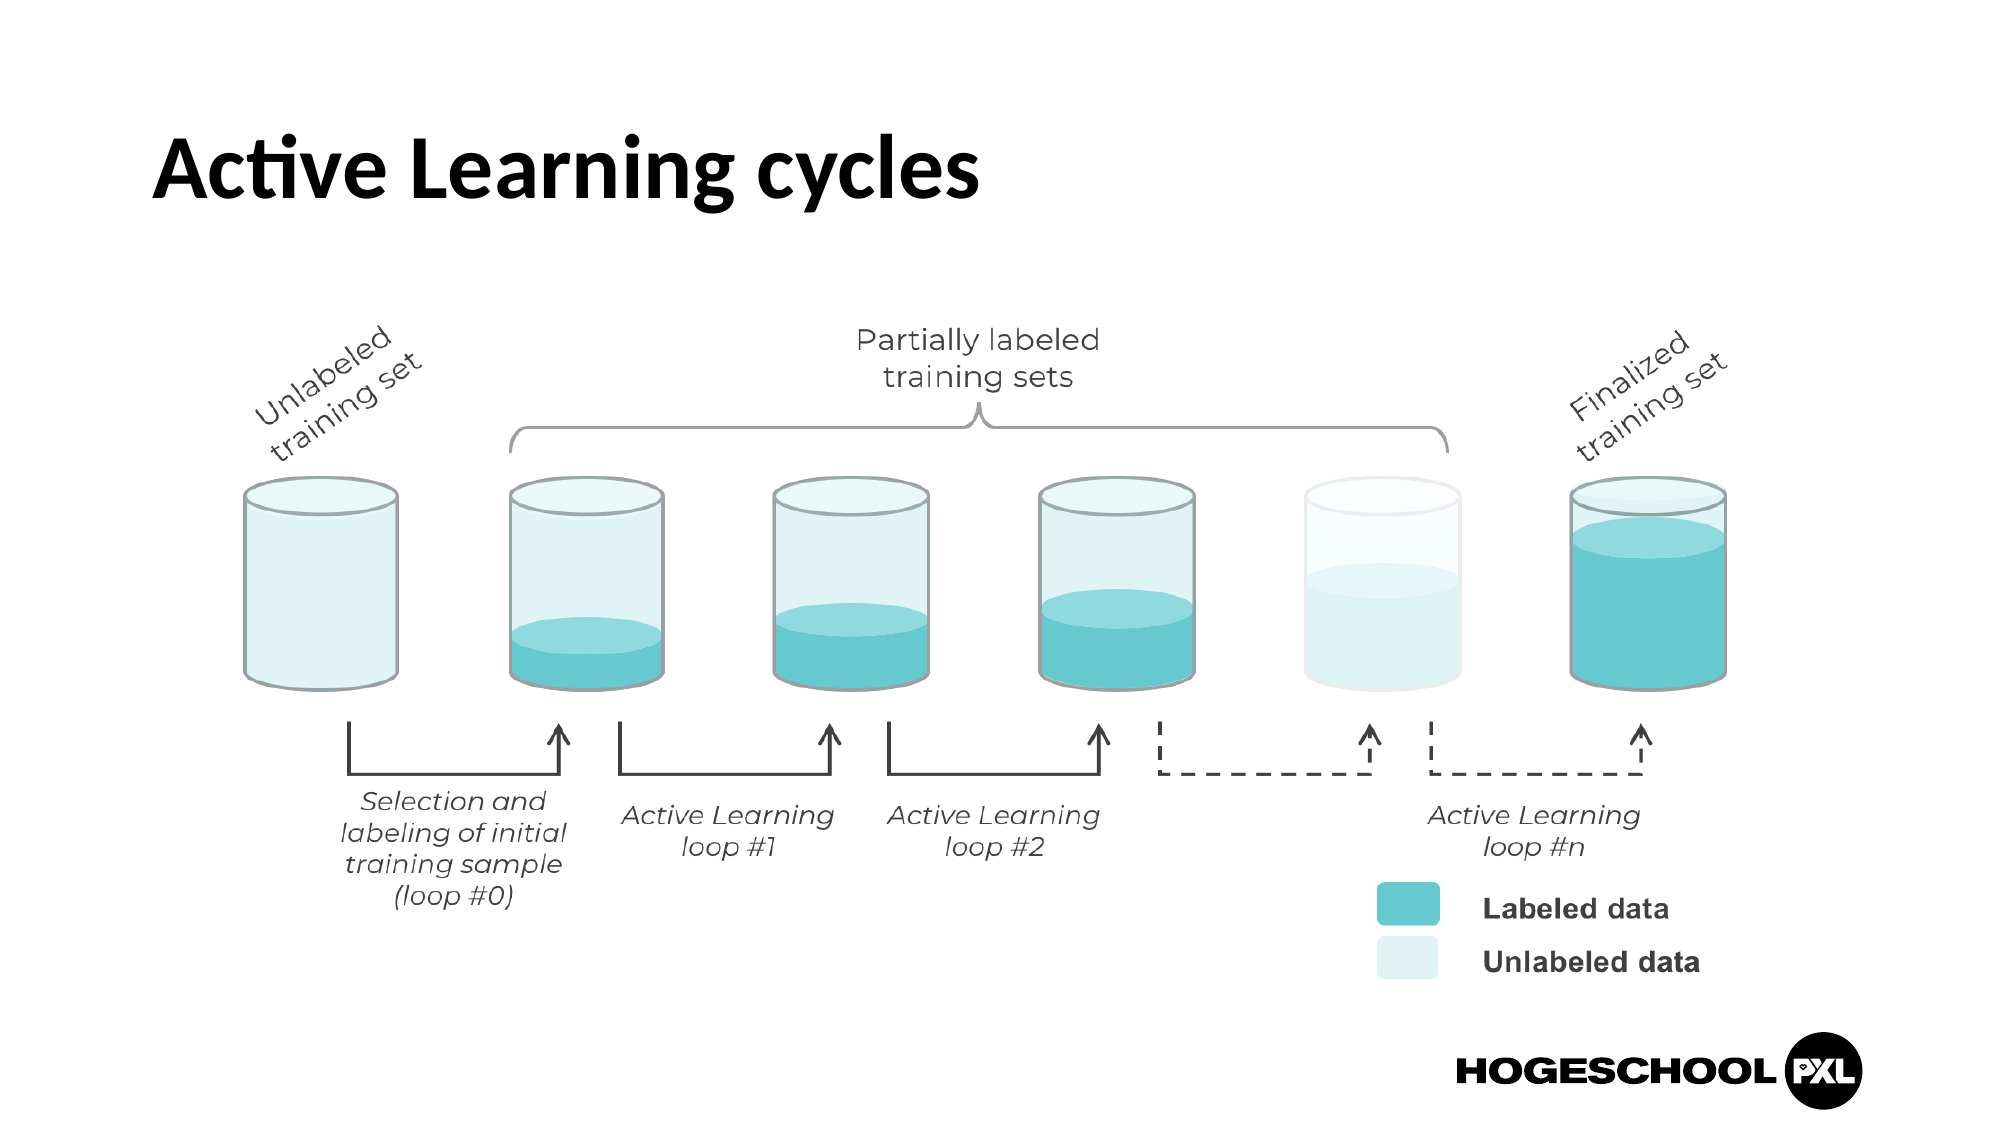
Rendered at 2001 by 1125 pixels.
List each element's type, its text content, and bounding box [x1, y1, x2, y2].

title Active Learning cycles [137, 59, 1863, 278]
picture [177, 299, 1823, 1014]
